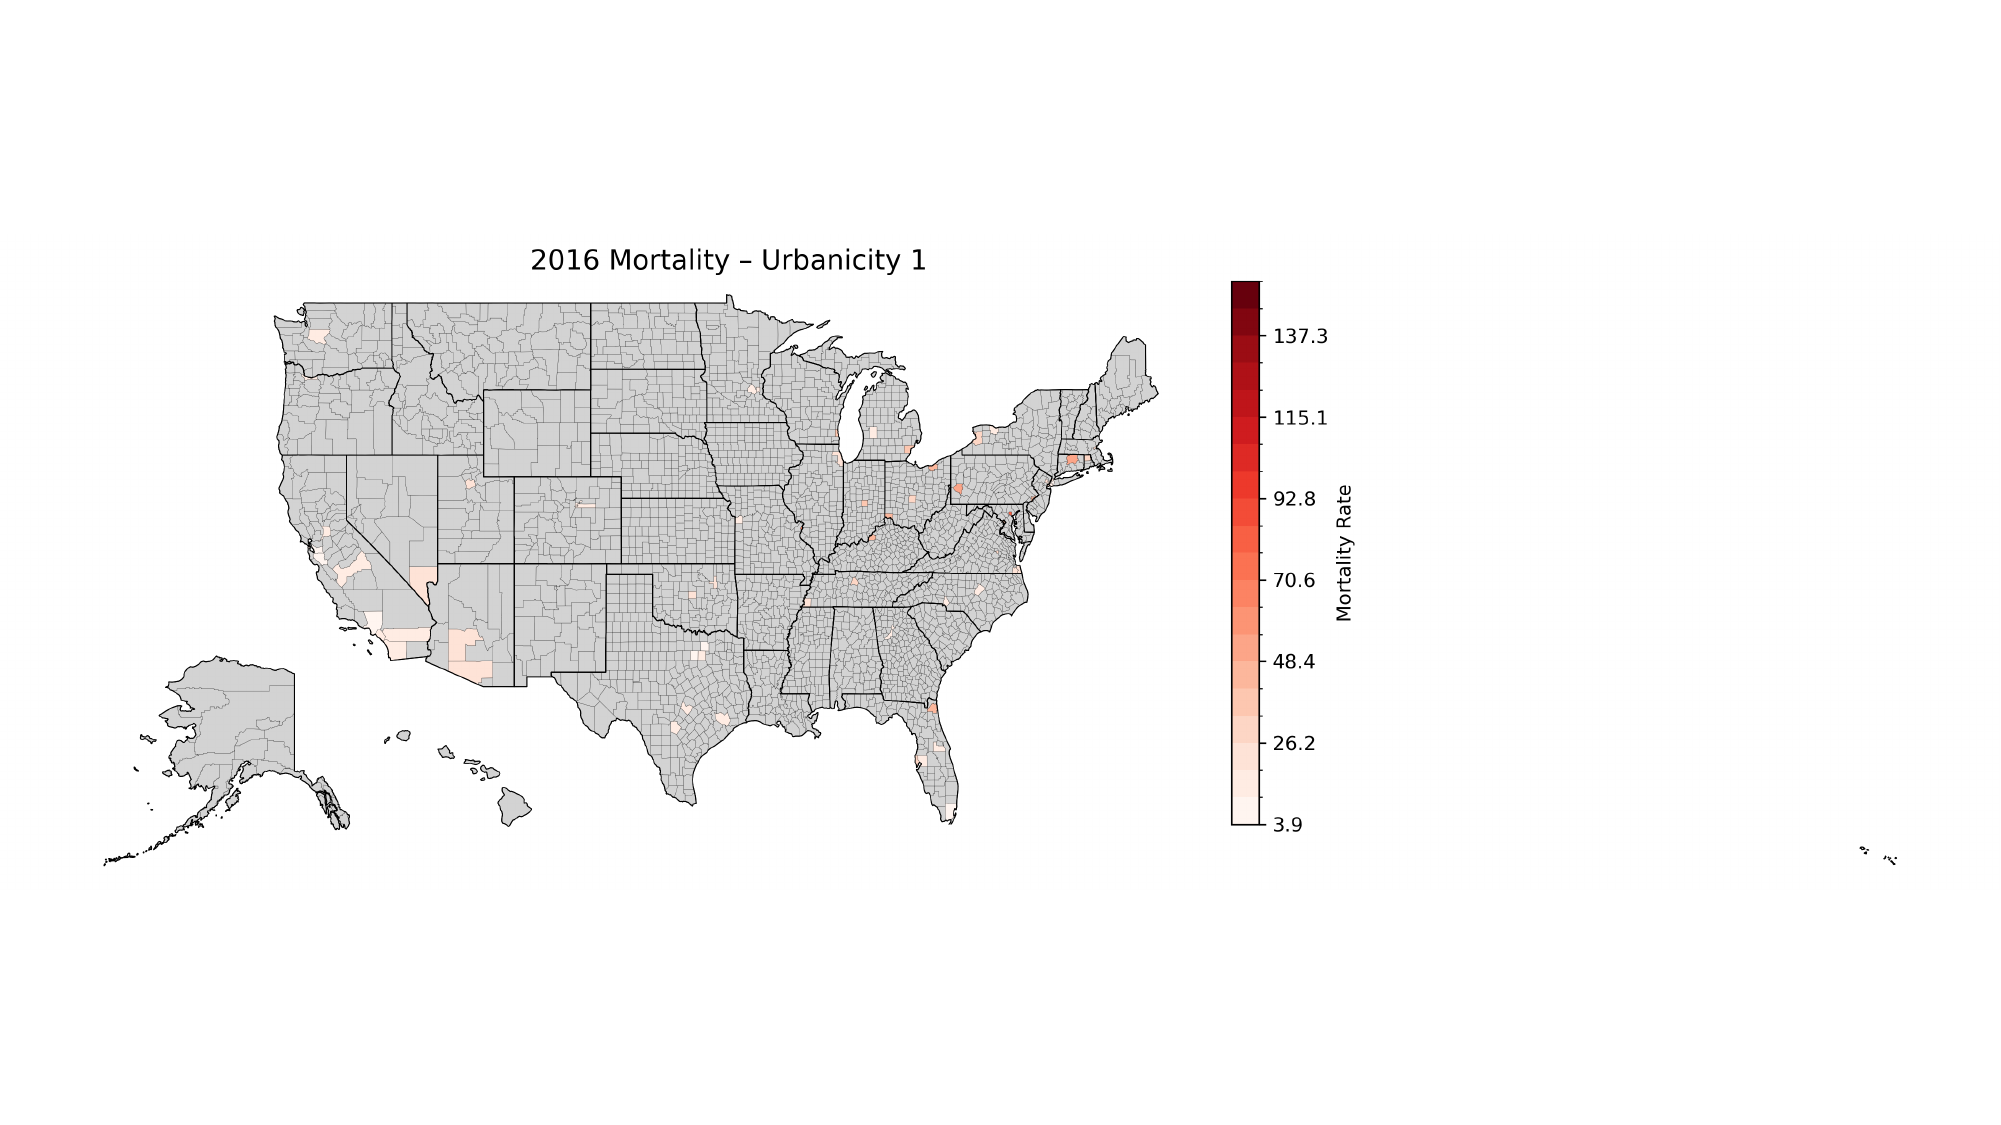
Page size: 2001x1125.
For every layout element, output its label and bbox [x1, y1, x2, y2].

picture [0, 234, 2000, 891]
